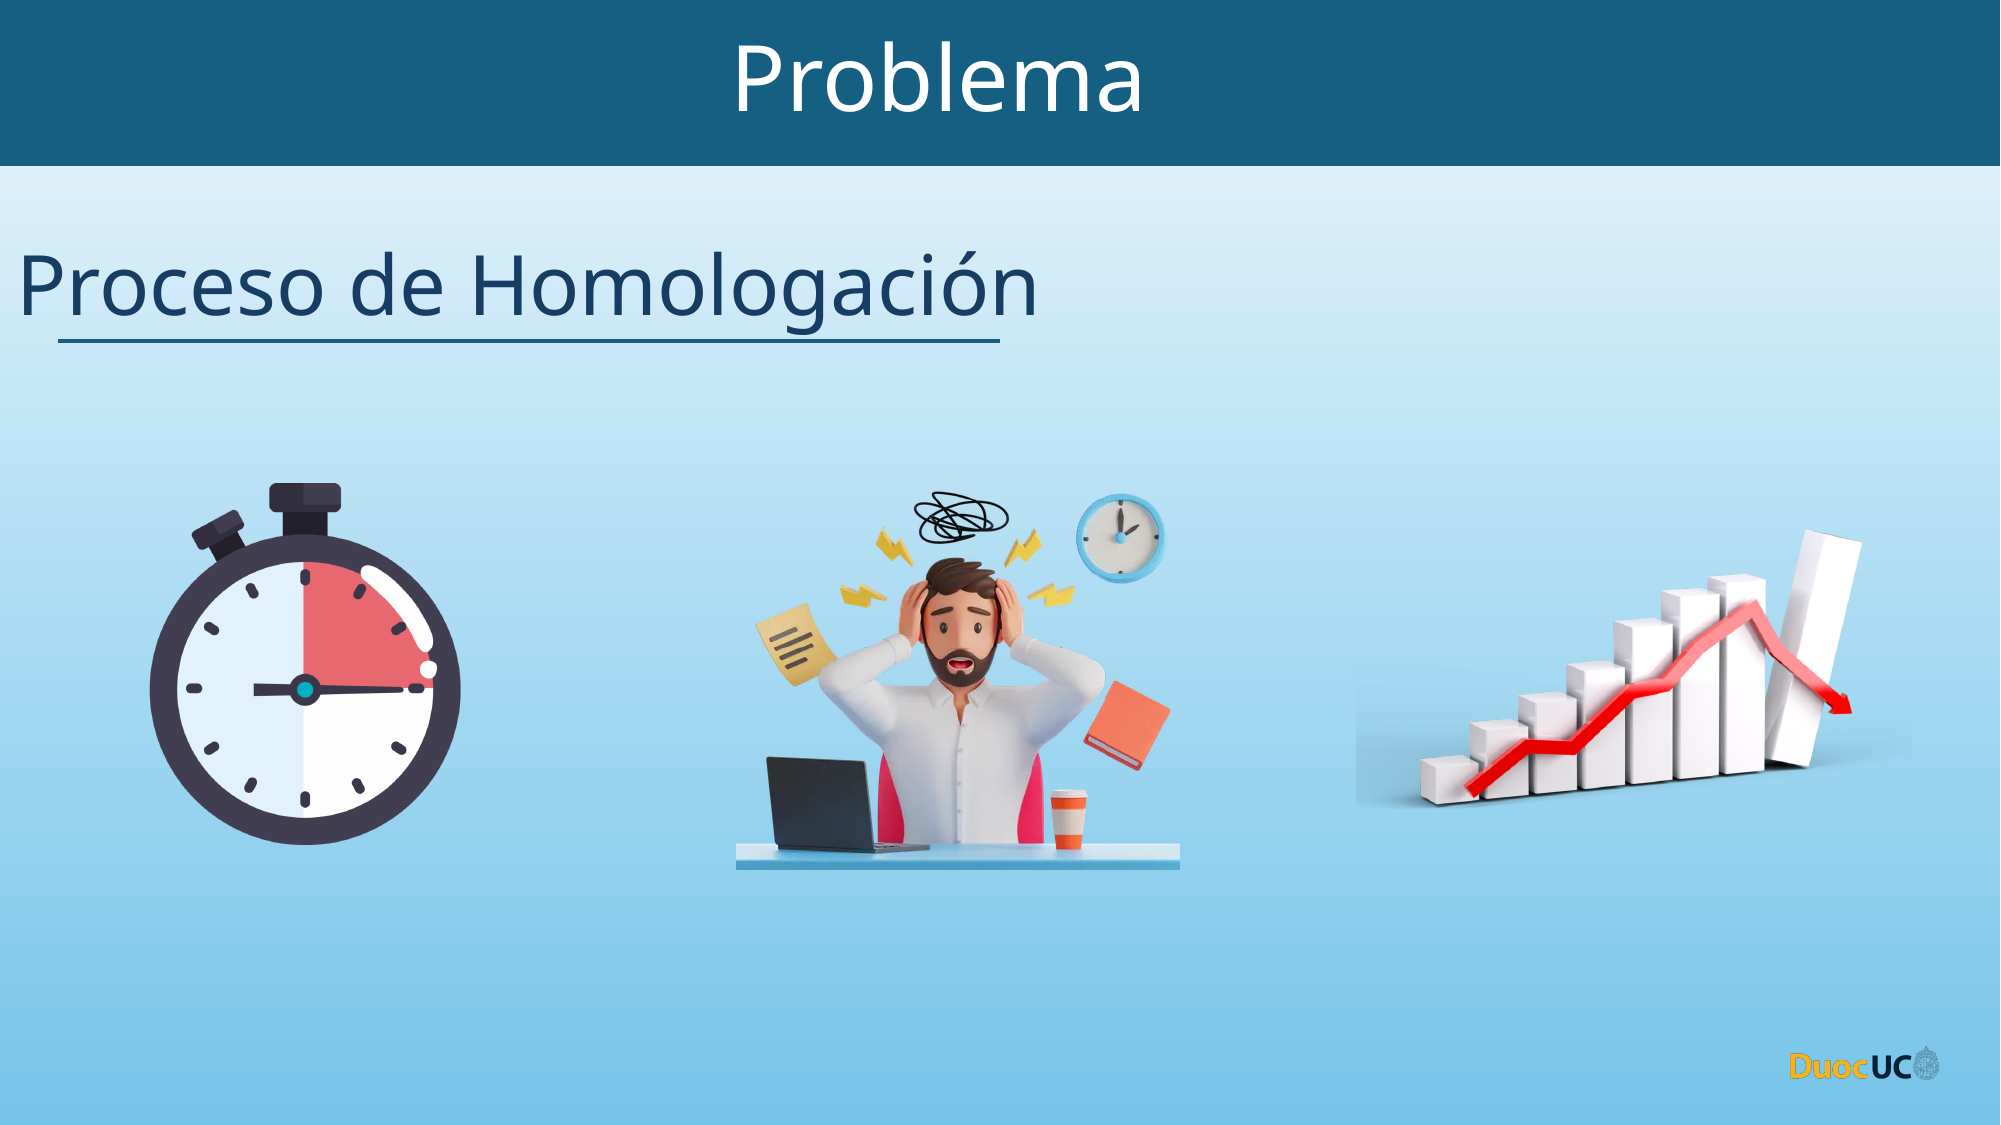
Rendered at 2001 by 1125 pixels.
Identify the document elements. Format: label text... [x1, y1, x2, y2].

text_box Proceso de Homologación [0, 152, 1071, 341]
title Problema [337, 20, 1588, 139]
picture [1787, 1043, 1941, 1083]
picture [124, 483, 486, 845]
text_box [0, 0, 2000, 167]
picture [1355, 485, 1913, 858]
picture [735, 425, 1181, 871]
